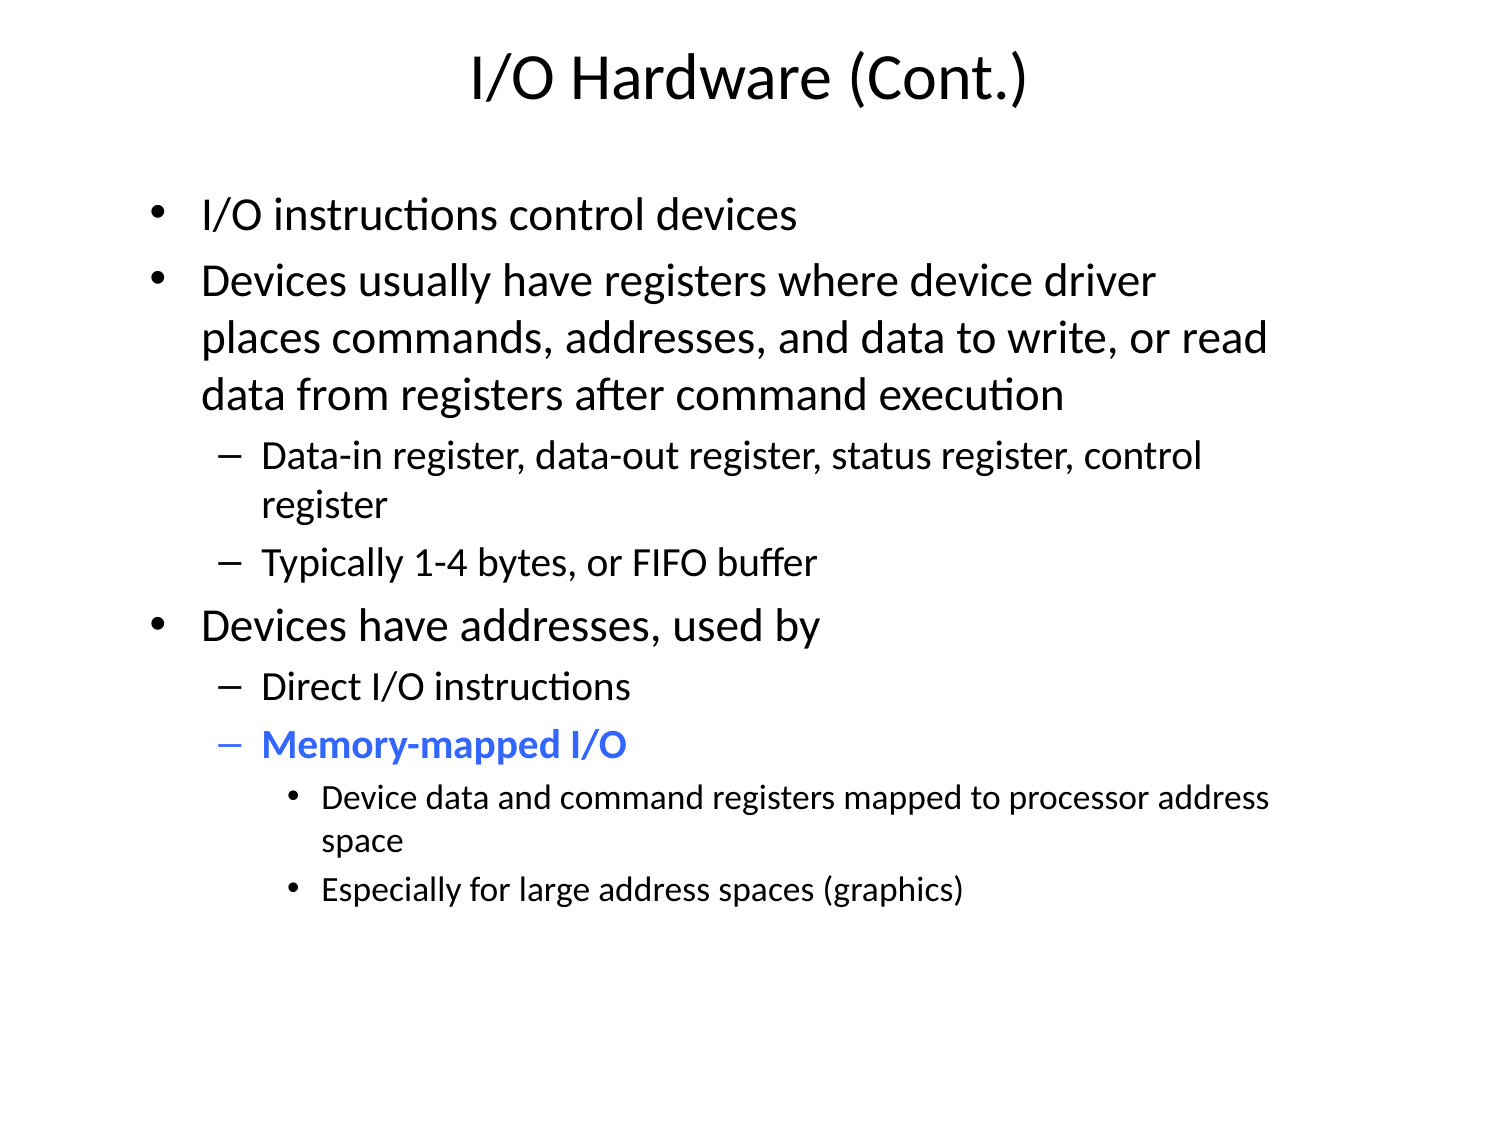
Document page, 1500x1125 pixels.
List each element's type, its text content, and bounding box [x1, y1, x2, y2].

list I/O instructions control devices Devices usually have registers where device driver places commands, addresses, and data to write, or read data from registers after command execution Data-in register, data-out register, status register, control register Typically 1-4 bytes, or FIFO buffer Devices have addresses, used by Direct I/O instructions Memory-mapped I/O Device data and command registers mapped to processor address space Especially for large address spaces (graphics) [134, 175, 1288, 919]
title I/O Hardware (Cont.) [75, 25, 1425, 121]
